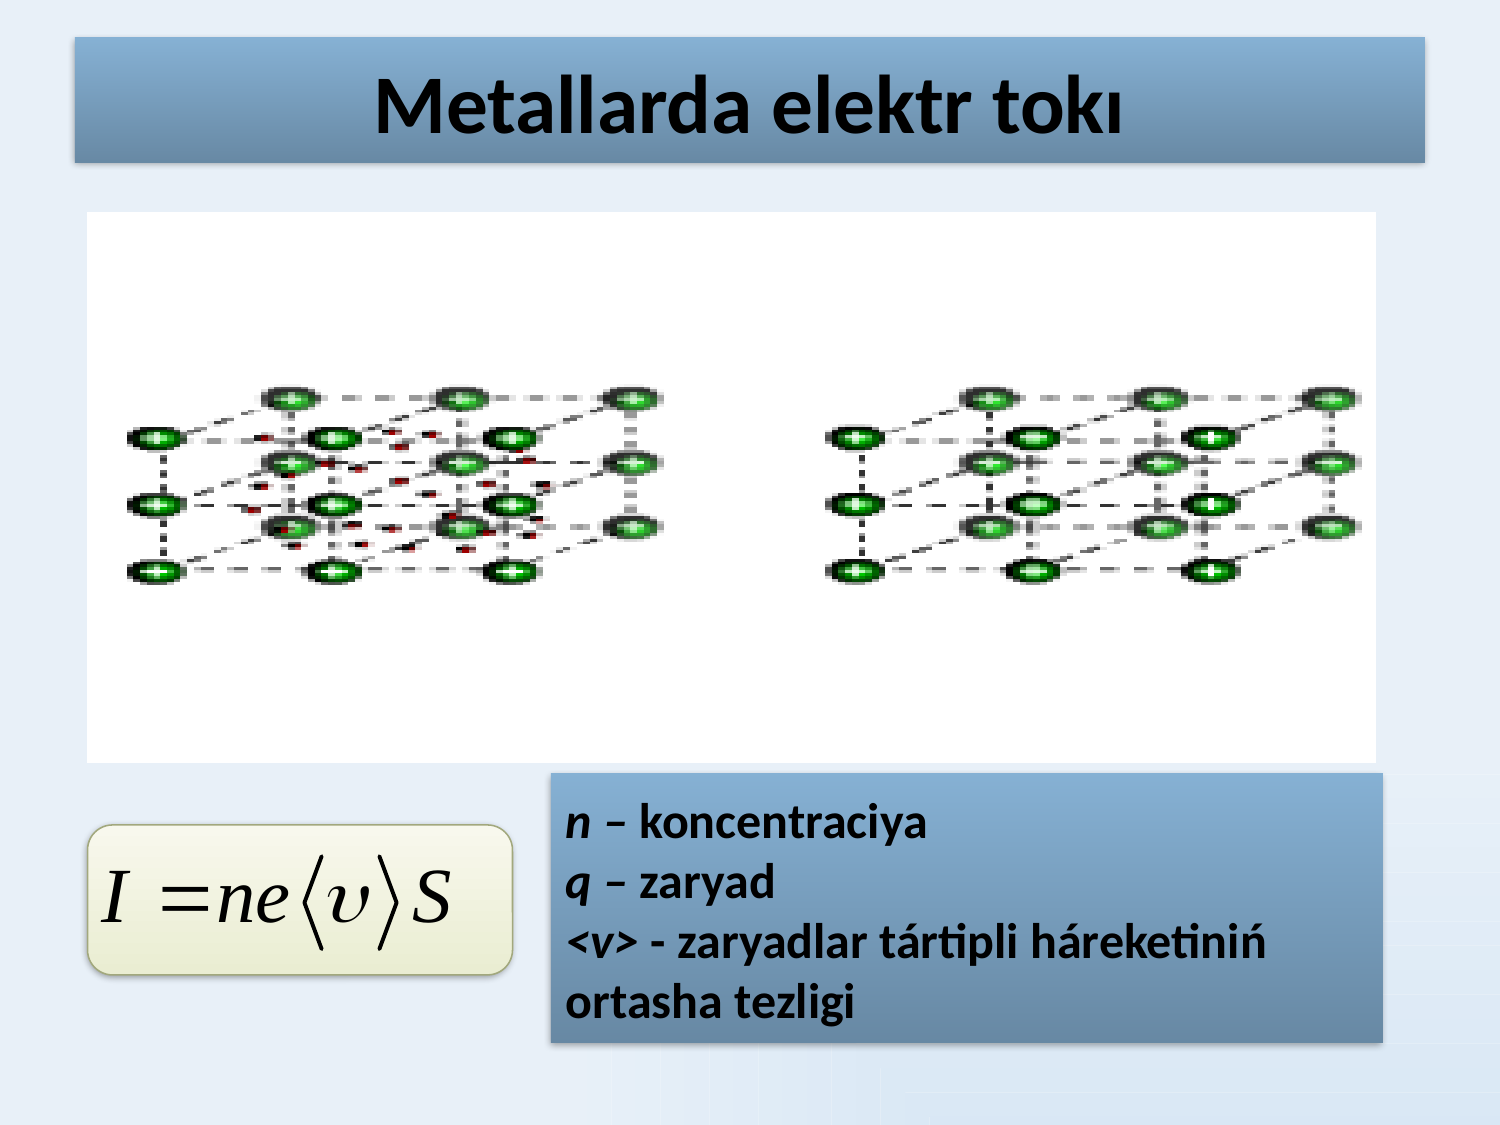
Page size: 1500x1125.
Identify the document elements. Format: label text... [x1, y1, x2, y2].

text_box [91, 824, 514, 976]
text_box n – koncentraciya q – zaryad <v> - zaryadlar tártipli háreketiniń ortasha tezligi [550, 773, 1383, 1043]
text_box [87, 837, 476, 969]
picture [87, 212, 1376, 763]
text_box Metallarda elektr tokı [74, 37, 1425, 163]
